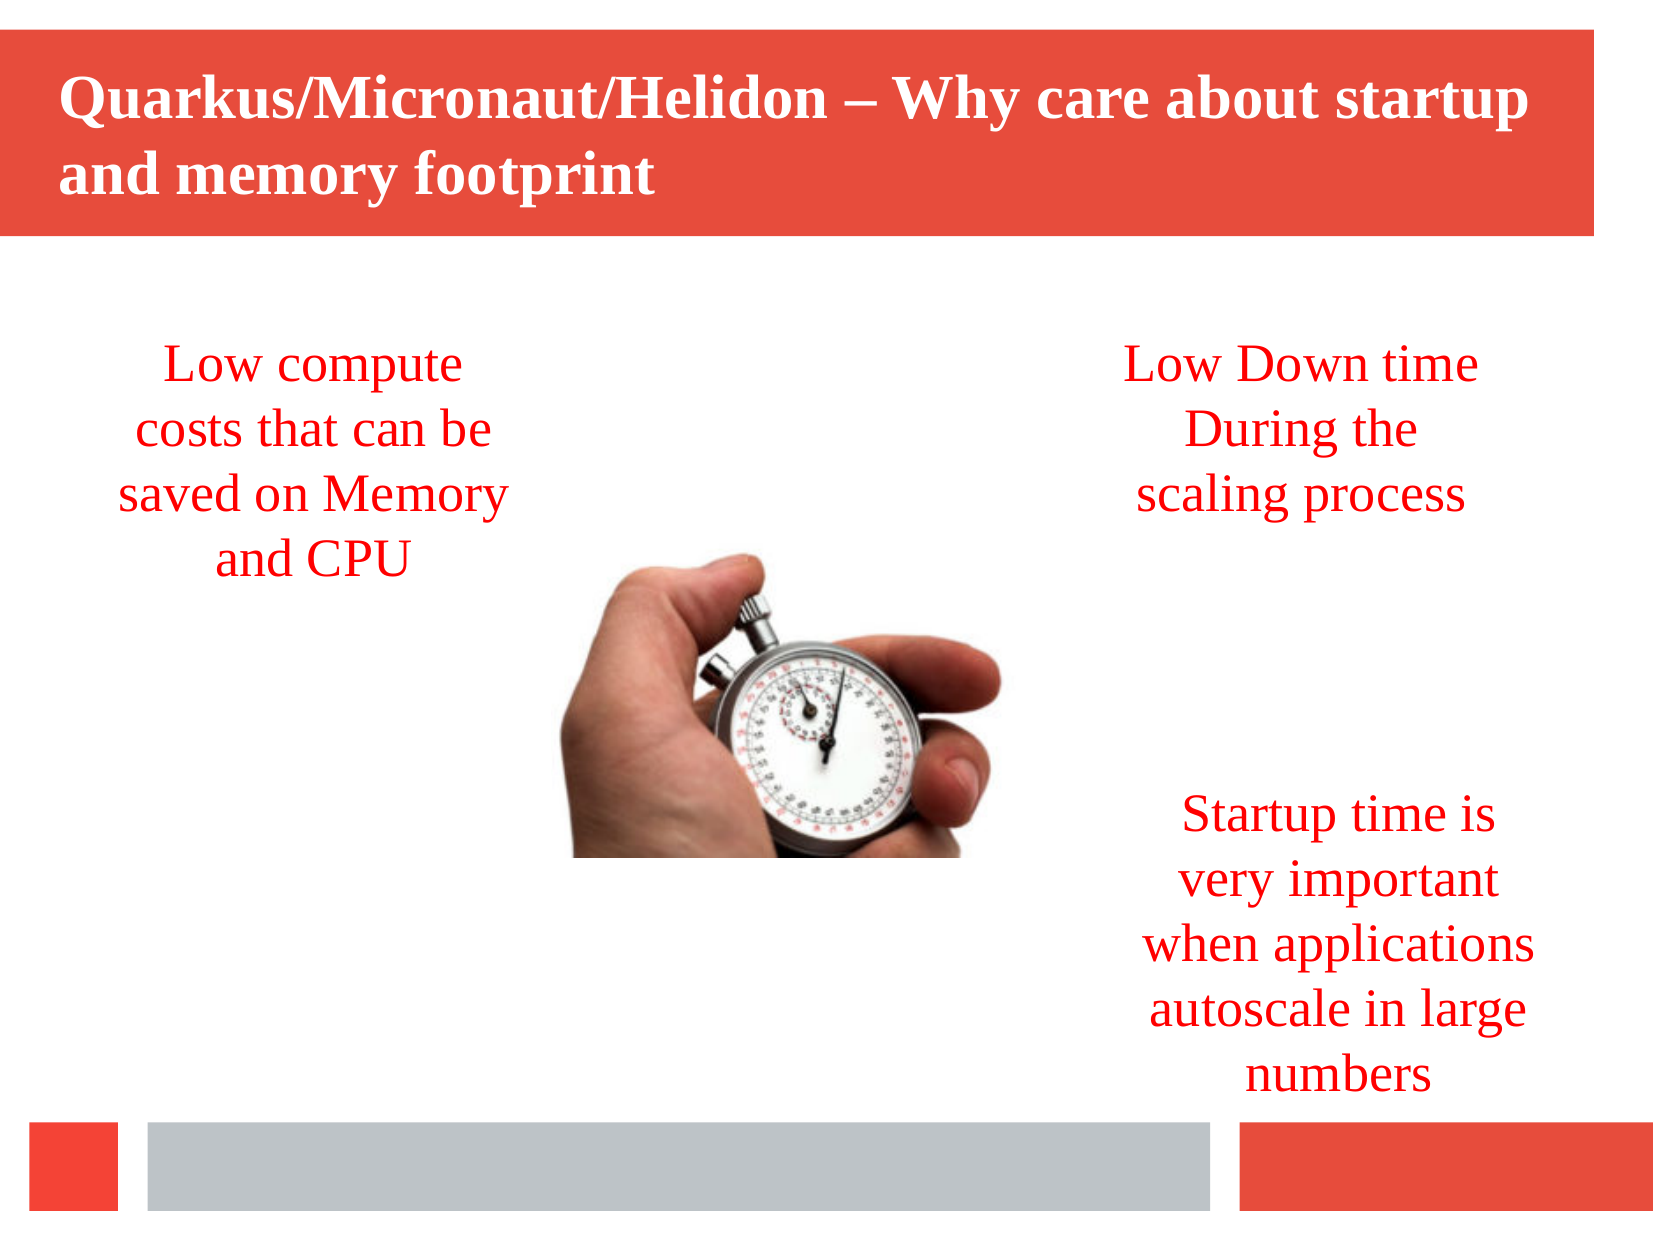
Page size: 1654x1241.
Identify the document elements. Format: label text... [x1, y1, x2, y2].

text_box Low Down time During the scaling process [1089, 320, 1514, 596]
text_box Startup time is very important when applications autoscale in large numbers [1126, 770, 1552, 1046]
text_box Low compute costs that can be saved on Memory and CPU [101, 320, 527, 596]
picture [551, 507, 1079, 858]
text_box Quarkus/Micronaut/Helidon – Why care about startup and memory footprint [58, 59, 1594, 207]
